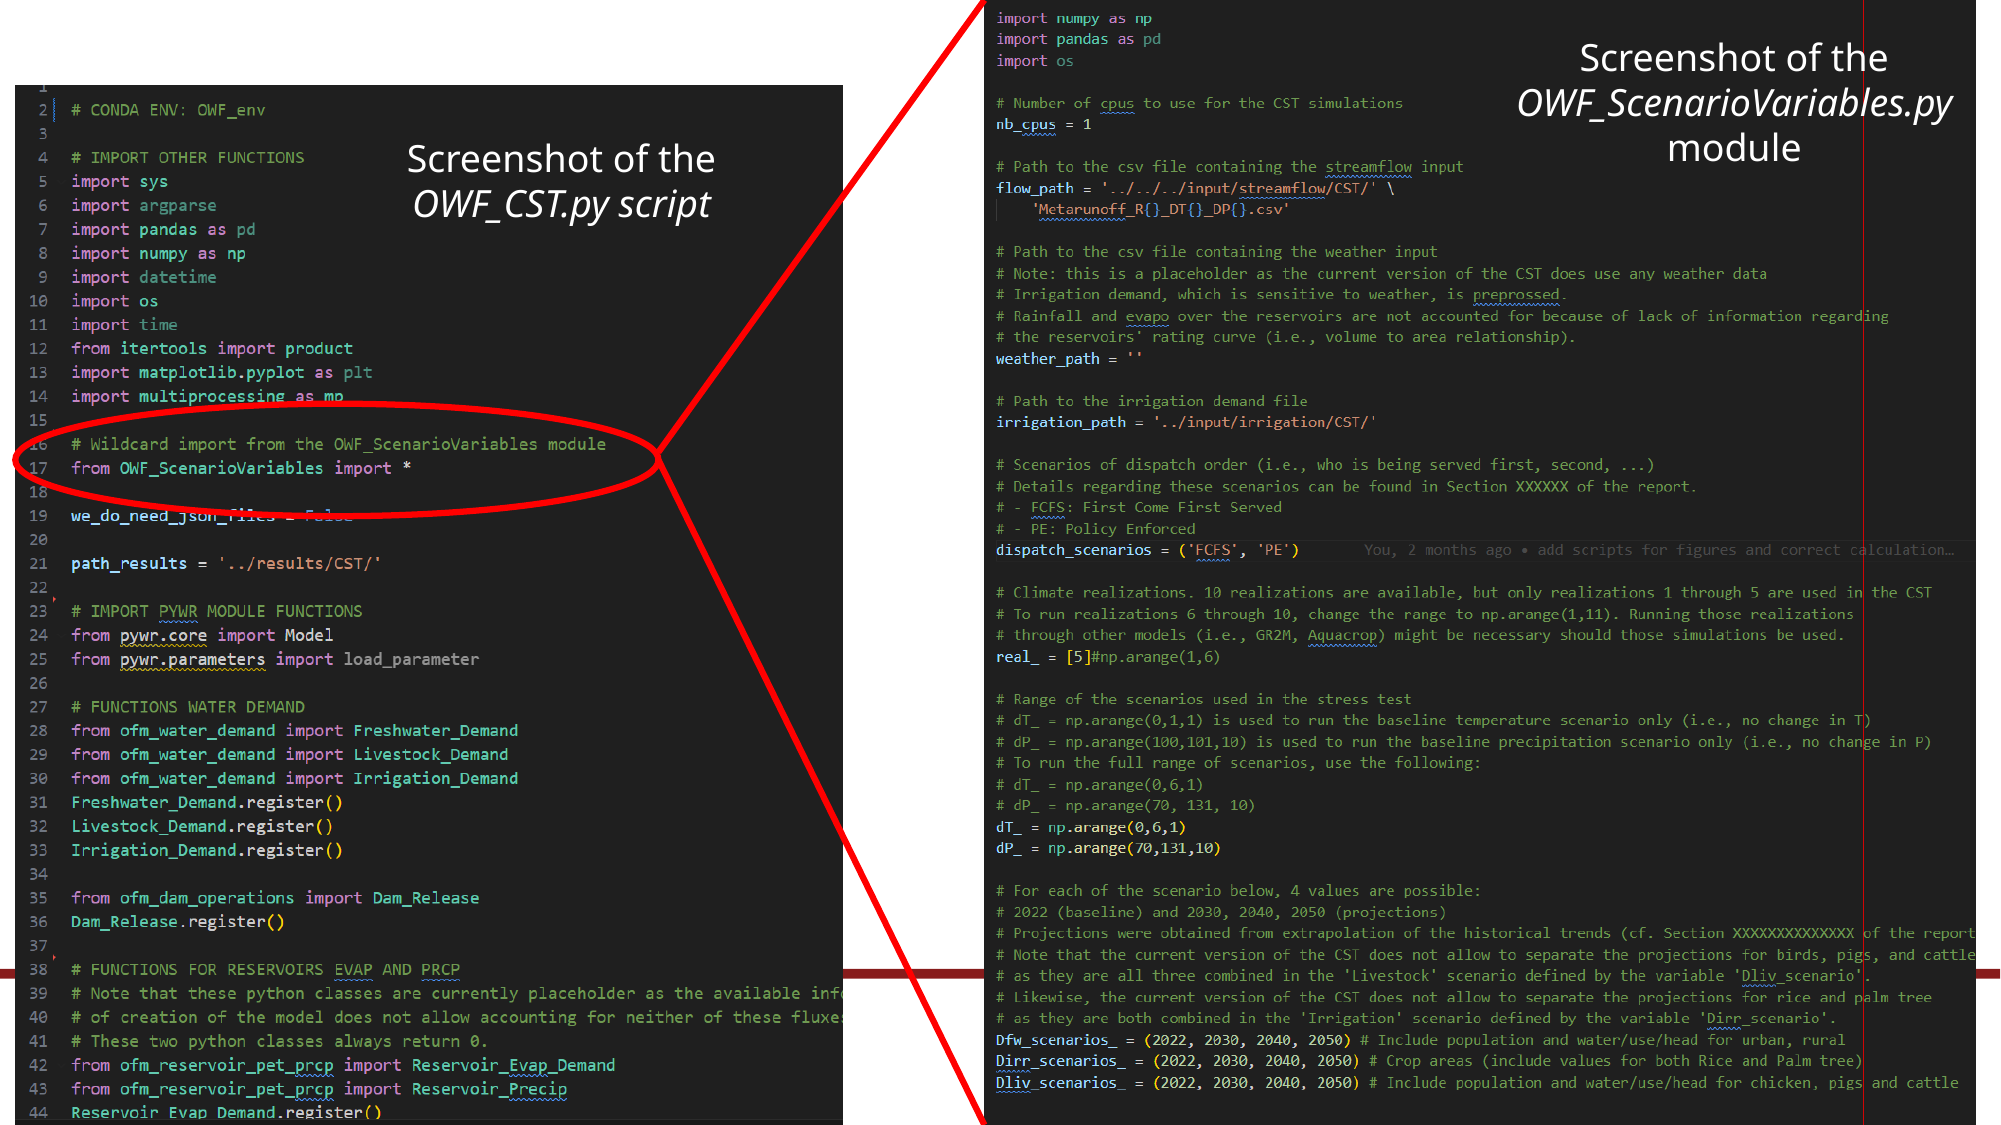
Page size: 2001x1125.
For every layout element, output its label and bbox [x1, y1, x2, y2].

picture [984, 0, 1976, 1125]
text_box [658, 0, 985, 453]
picture [15, 85, 843, 1125]
text_box [658, 459, 985, 1125]
